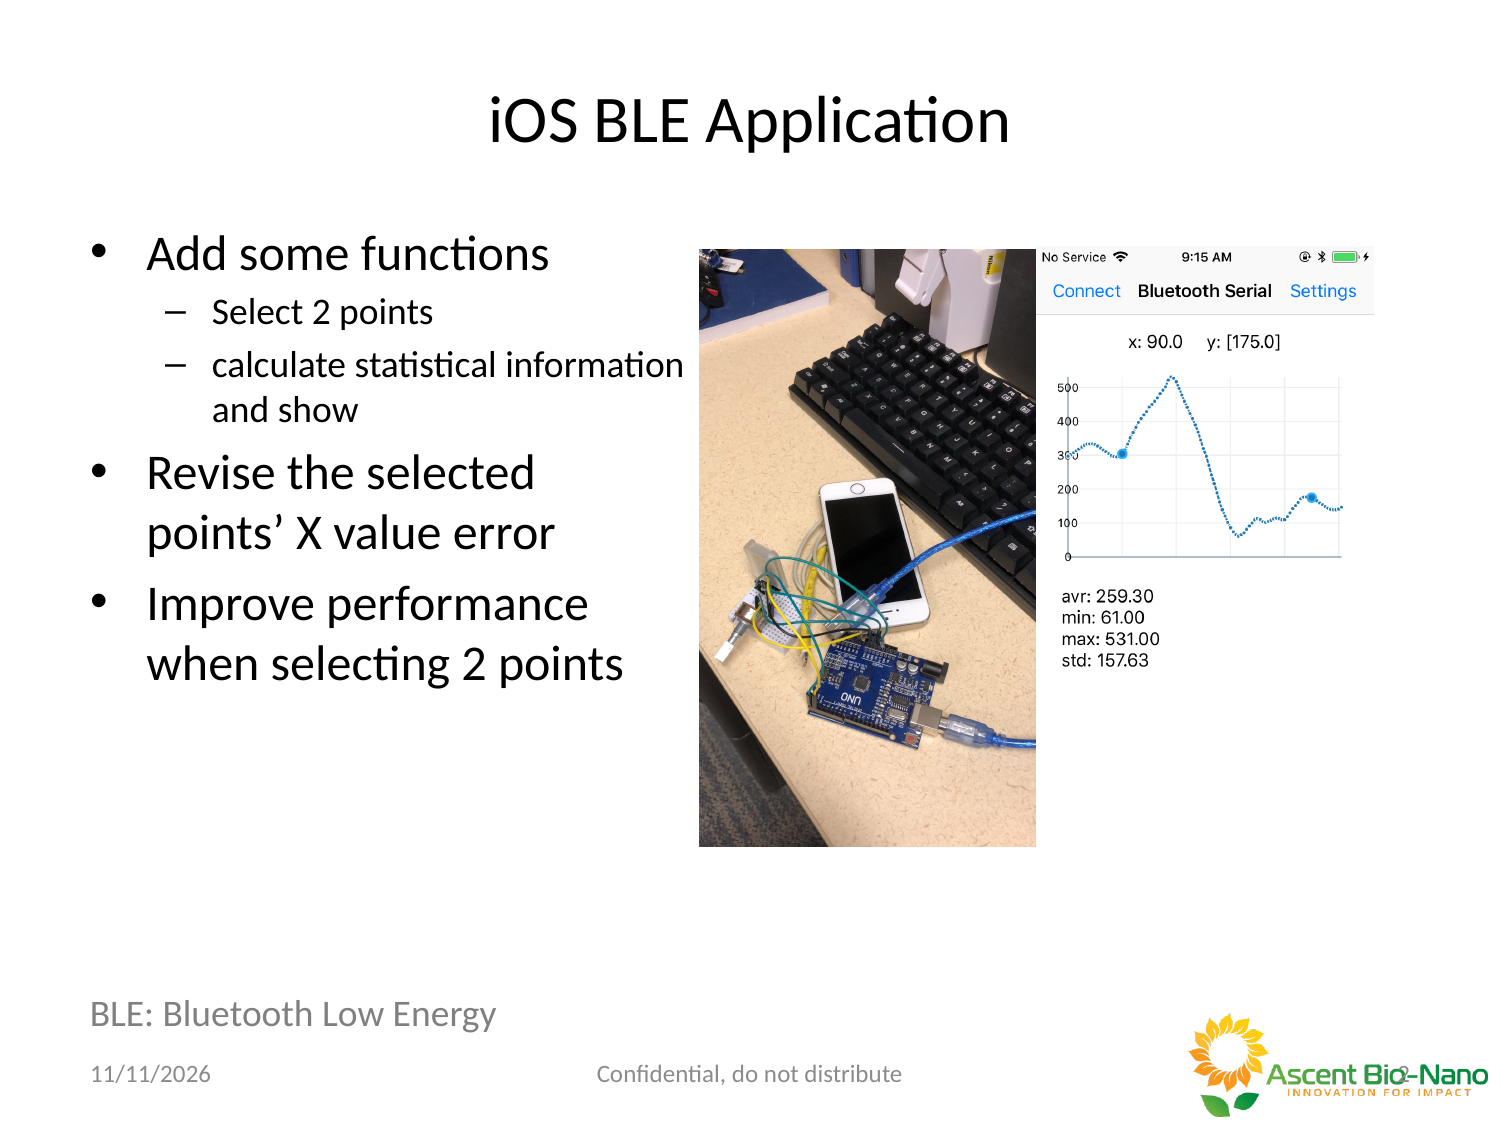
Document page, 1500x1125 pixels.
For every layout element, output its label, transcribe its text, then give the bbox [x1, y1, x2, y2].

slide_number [75, 1042, 425, 1103]
list Add some functions Select 2 points calculate statistical information and show Revise the selected points’ X value error Improve performance when selecting 2 points [75, 212, 700, 964]
picture [1187, 1012, 1488, 1117]
slide_number 1 [1074, 1042, 1425, 1103]
text_box BLE: Bluetooth Low Energy [75, 982, 700, 1042]
footer Confidential, do not distribute [512, 1042, 988, 1103]
title iOS BLE Application [75, 45, 1425, 188]
picture [699, 245, 1374, 847]
